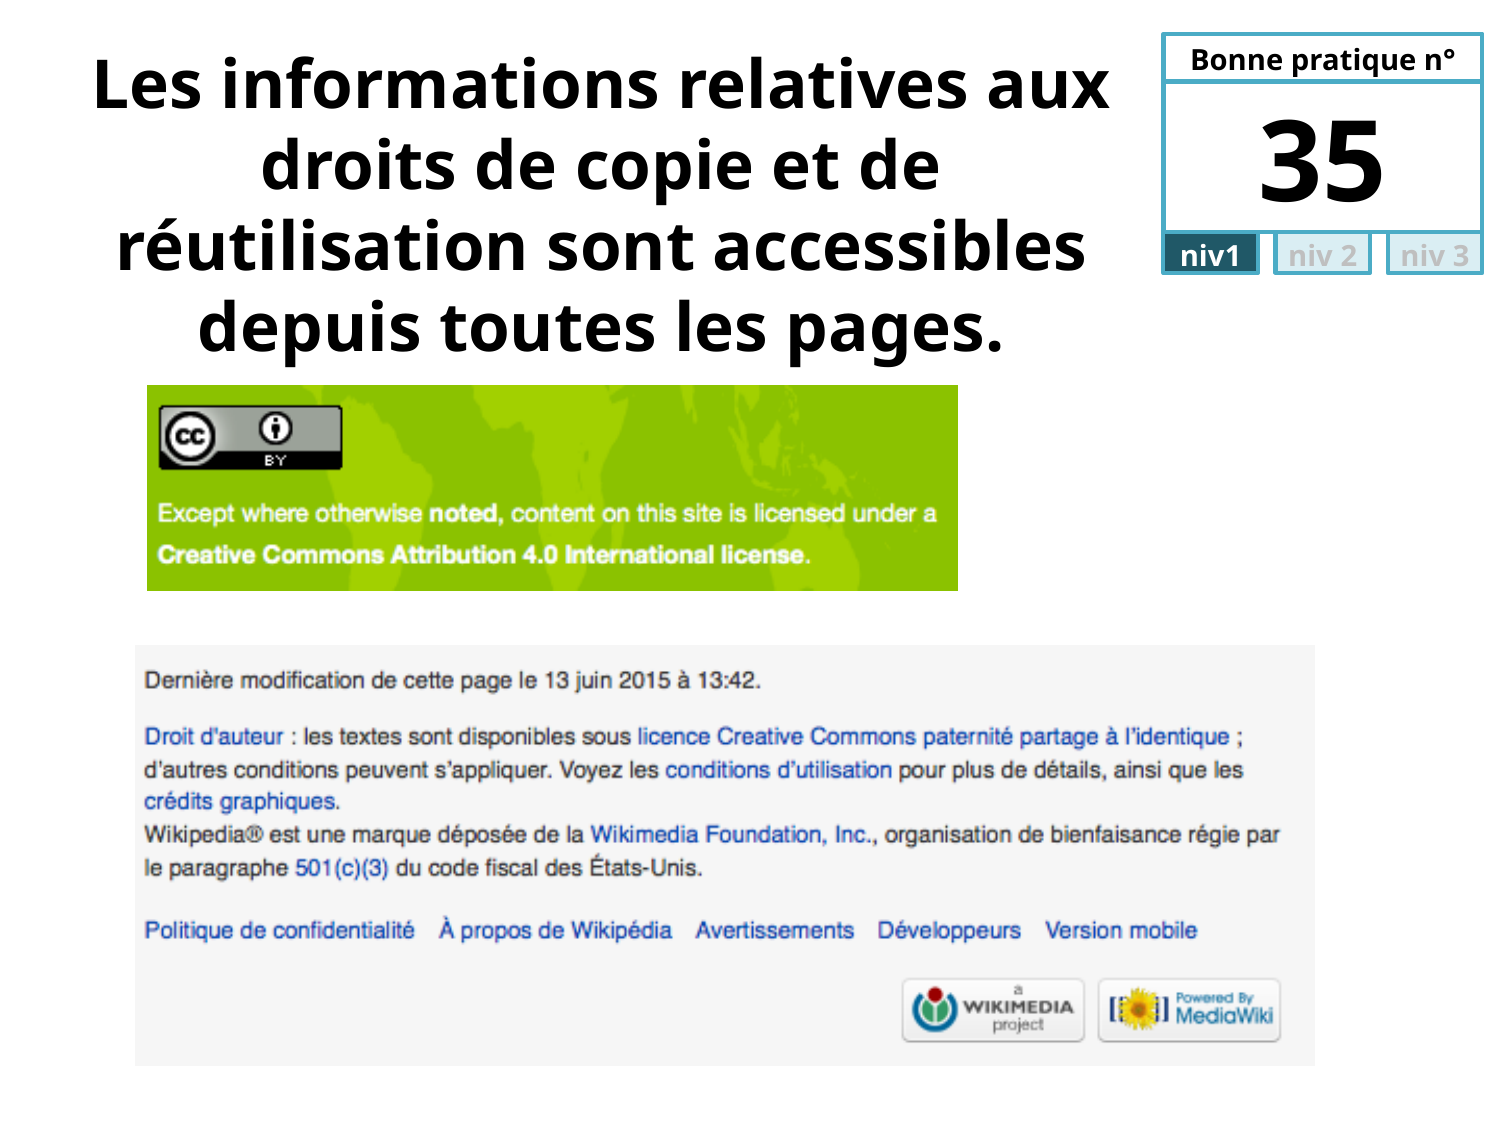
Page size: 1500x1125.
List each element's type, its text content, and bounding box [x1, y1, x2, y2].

picture [135, 644, 1316, 1067]
title Les informations relatives aux droits de copie et de réutilisation sont accessibles depuis toutes les pages. [75, 33, 1128, 222]
list 35 [1161, 79, 1484, 234]
picture [147, 385, 959, 591]
